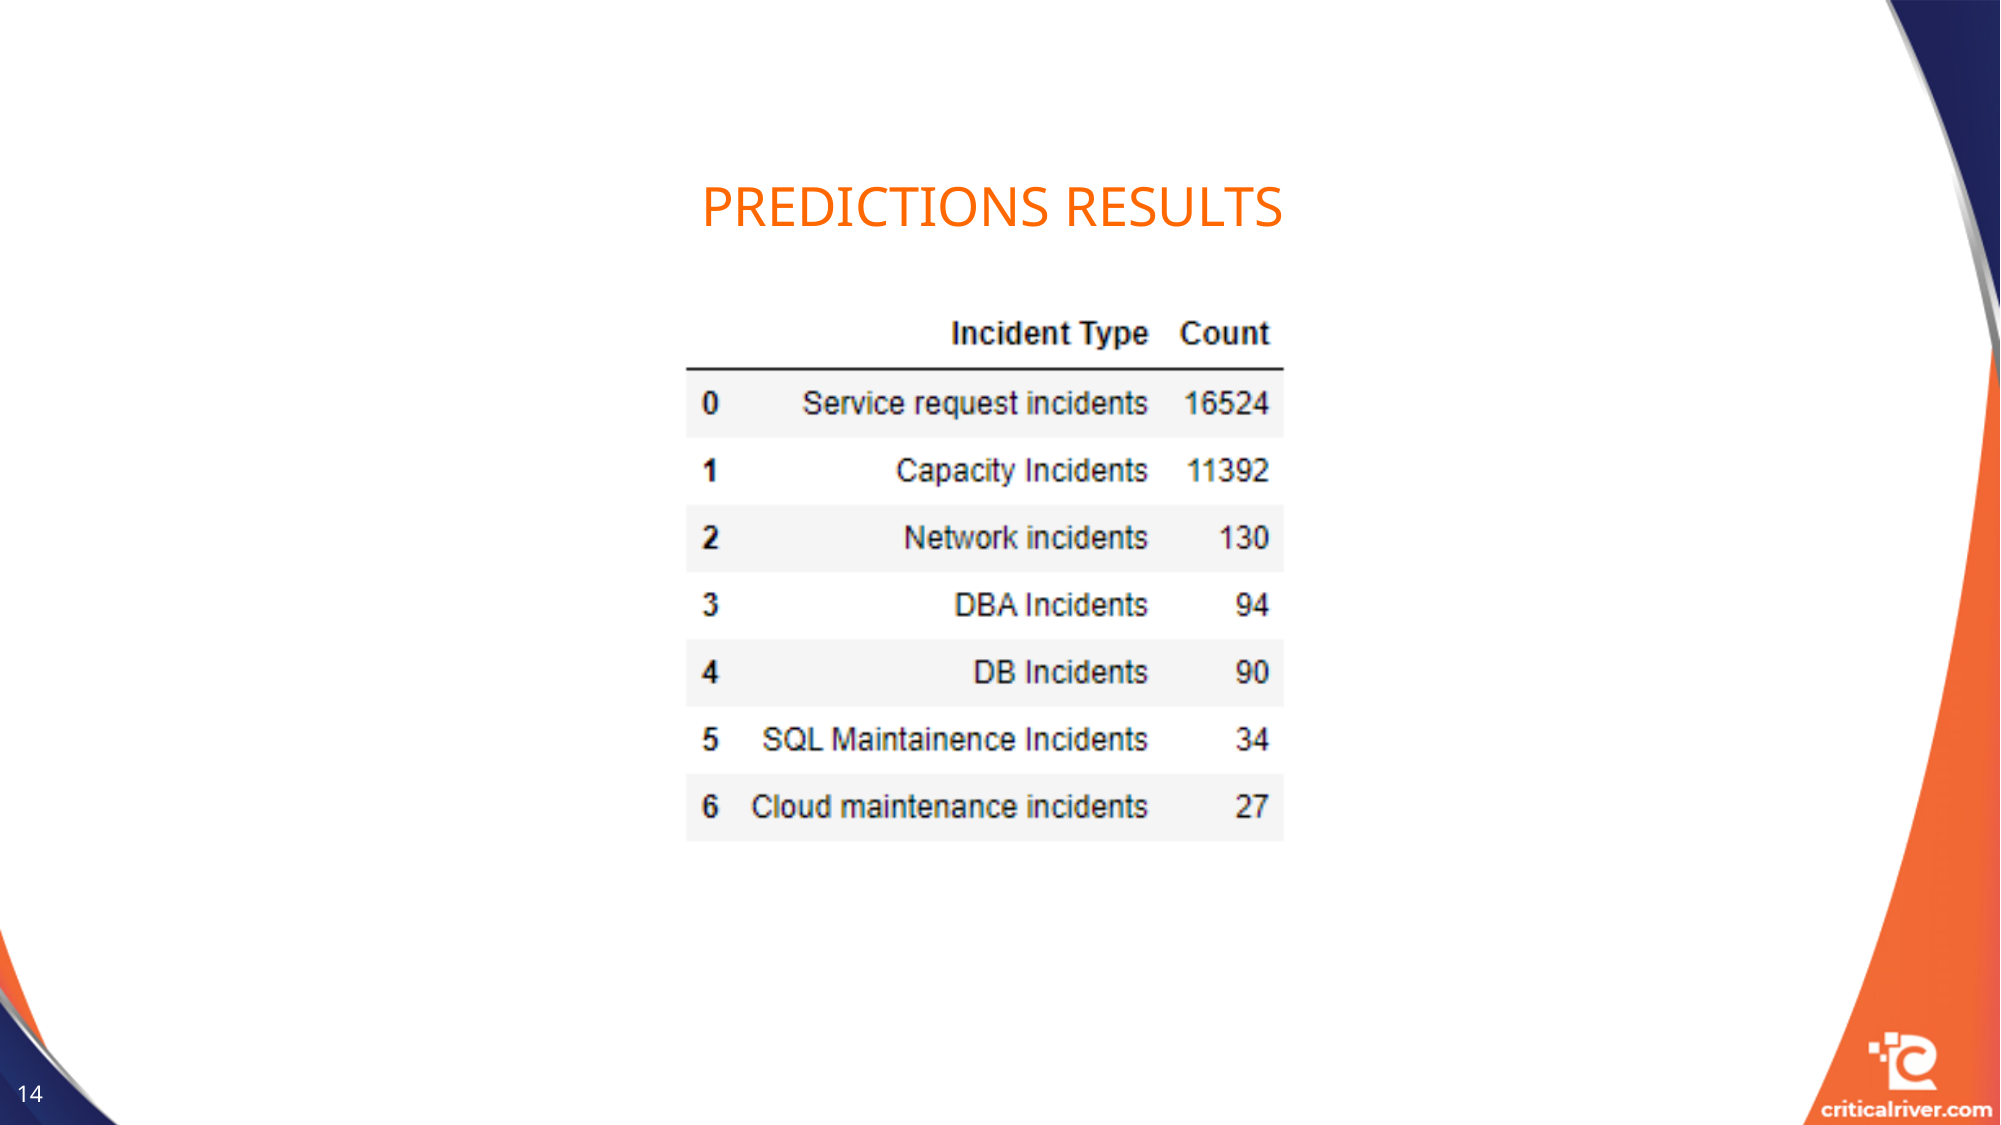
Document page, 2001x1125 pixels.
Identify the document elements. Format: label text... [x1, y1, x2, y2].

picture [0, 0, 2000, 1125]
title Predictions Results [669, 172, 1331, 246]
